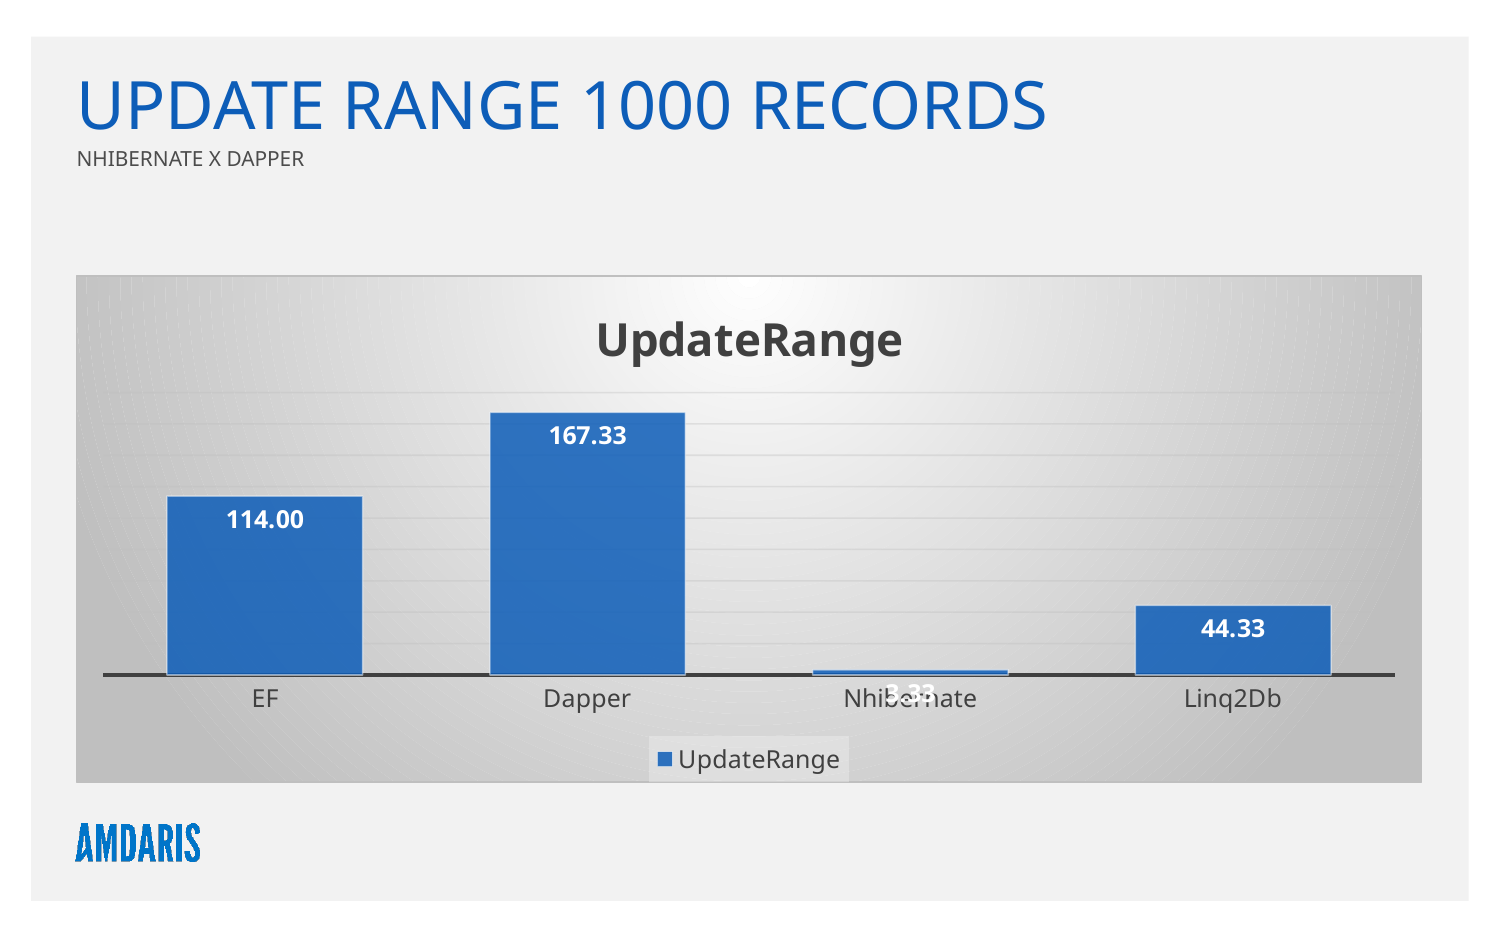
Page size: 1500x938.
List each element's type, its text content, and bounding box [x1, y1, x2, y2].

picture [75, 823, 200, 862]
chart [75, 275, 1423, 784]
list Nhibernate x dapper [76, 138, 1424, 187]
list Update Range 1000 records [76, 64, 1424, 126]
